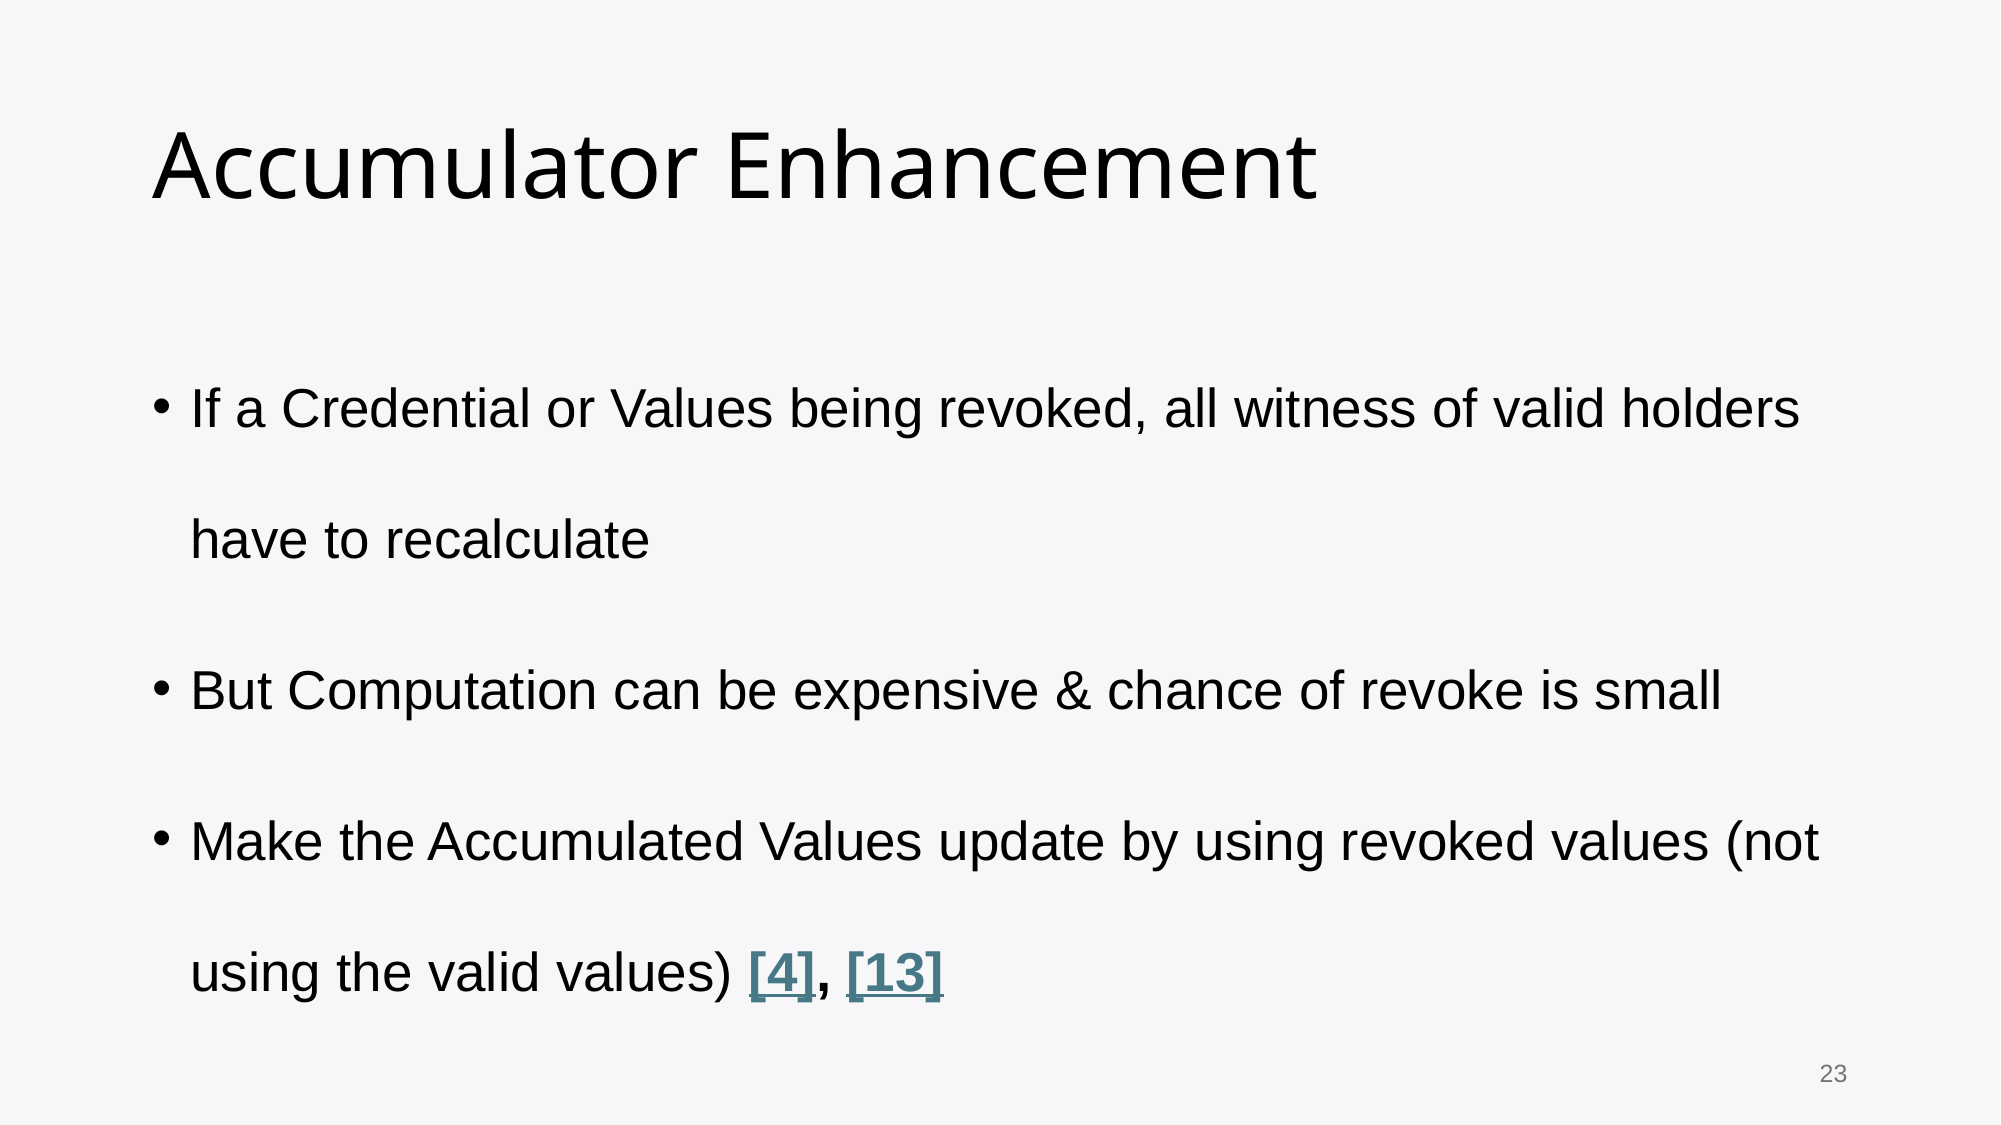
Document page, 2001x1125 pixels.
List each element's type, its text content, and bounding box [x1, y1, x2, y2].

list If a Credential or Values being revoked, all witness of valid holders have to recalculate But Computation can be expensive & chance of revoke is small Make the Accumulated Values update by using revoked values (not using the valid values) [4], [13] [137, 299, 1863, 1014]
title Accumulator Enhancement [137, 59, 1863, 278]
slide_number 23 [1412, 1042, 1863, 1103]
